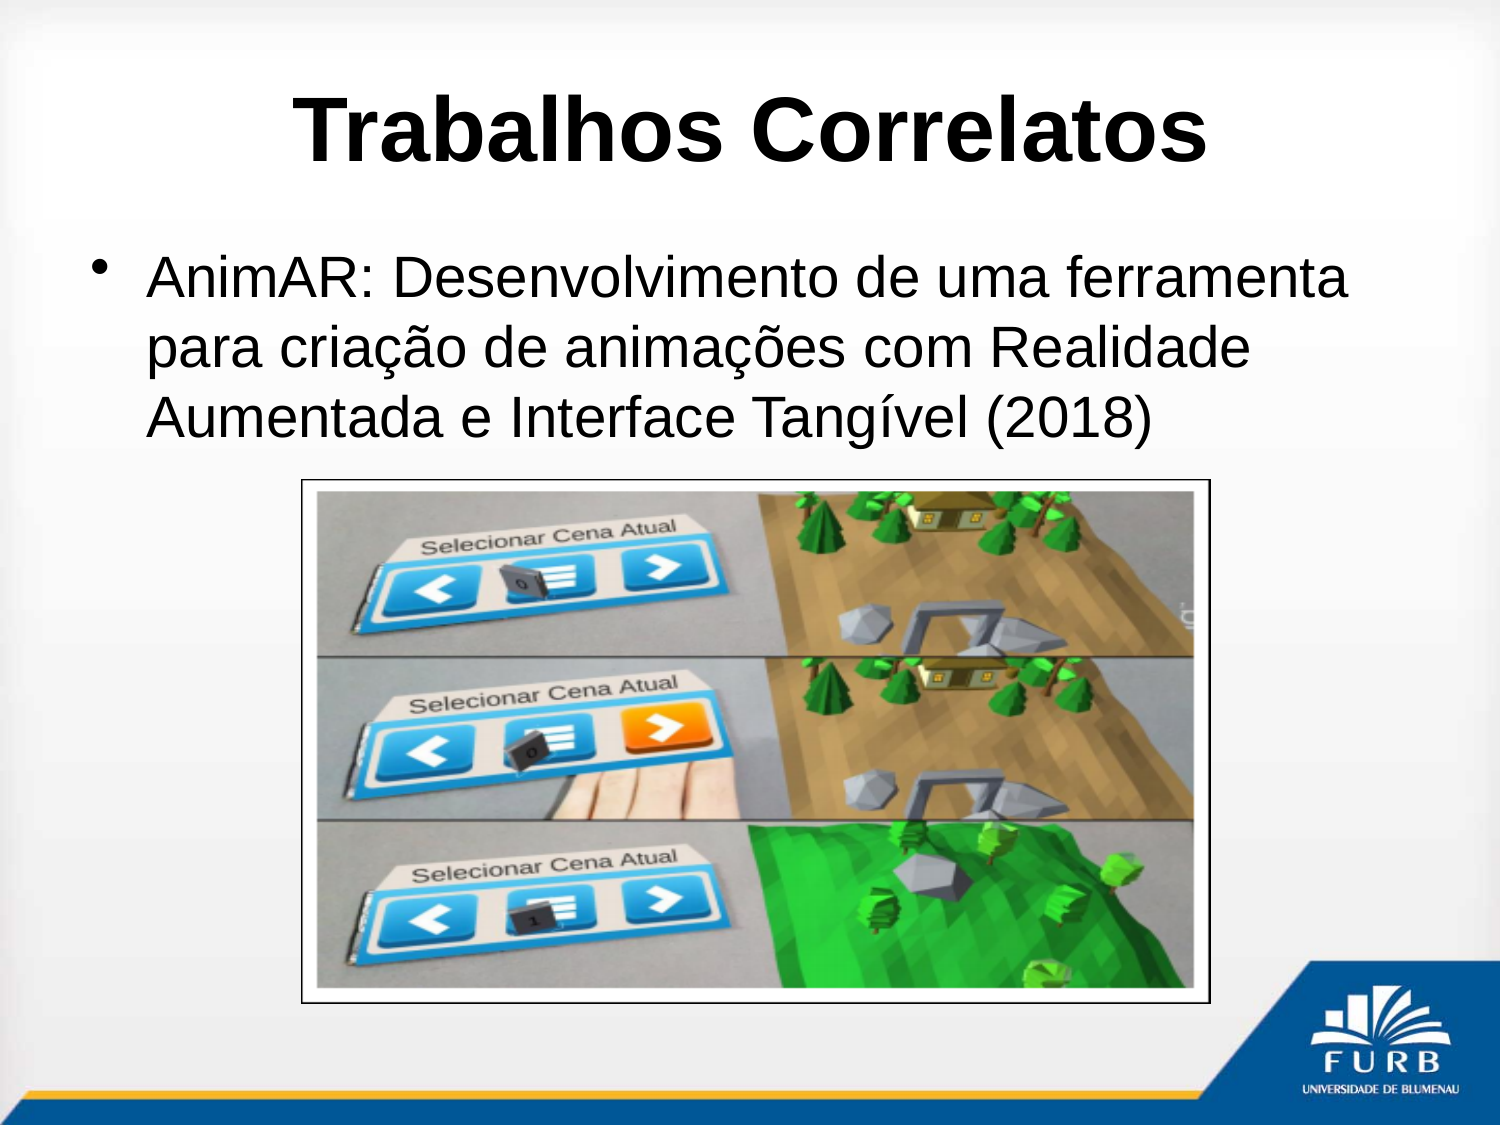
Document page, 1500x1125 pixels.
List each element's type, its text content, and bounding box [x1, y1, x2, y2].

list AnimAR: Desenvolvimento de uma ferramenta para criação de animações com Realidade Aumentada e Interface Tangível (2018) [74, 231, 1426, 1000]
picture [0, 0, 1500, 1125]
title Trabalhos Correlatos [76, 30, 1427, 219]
